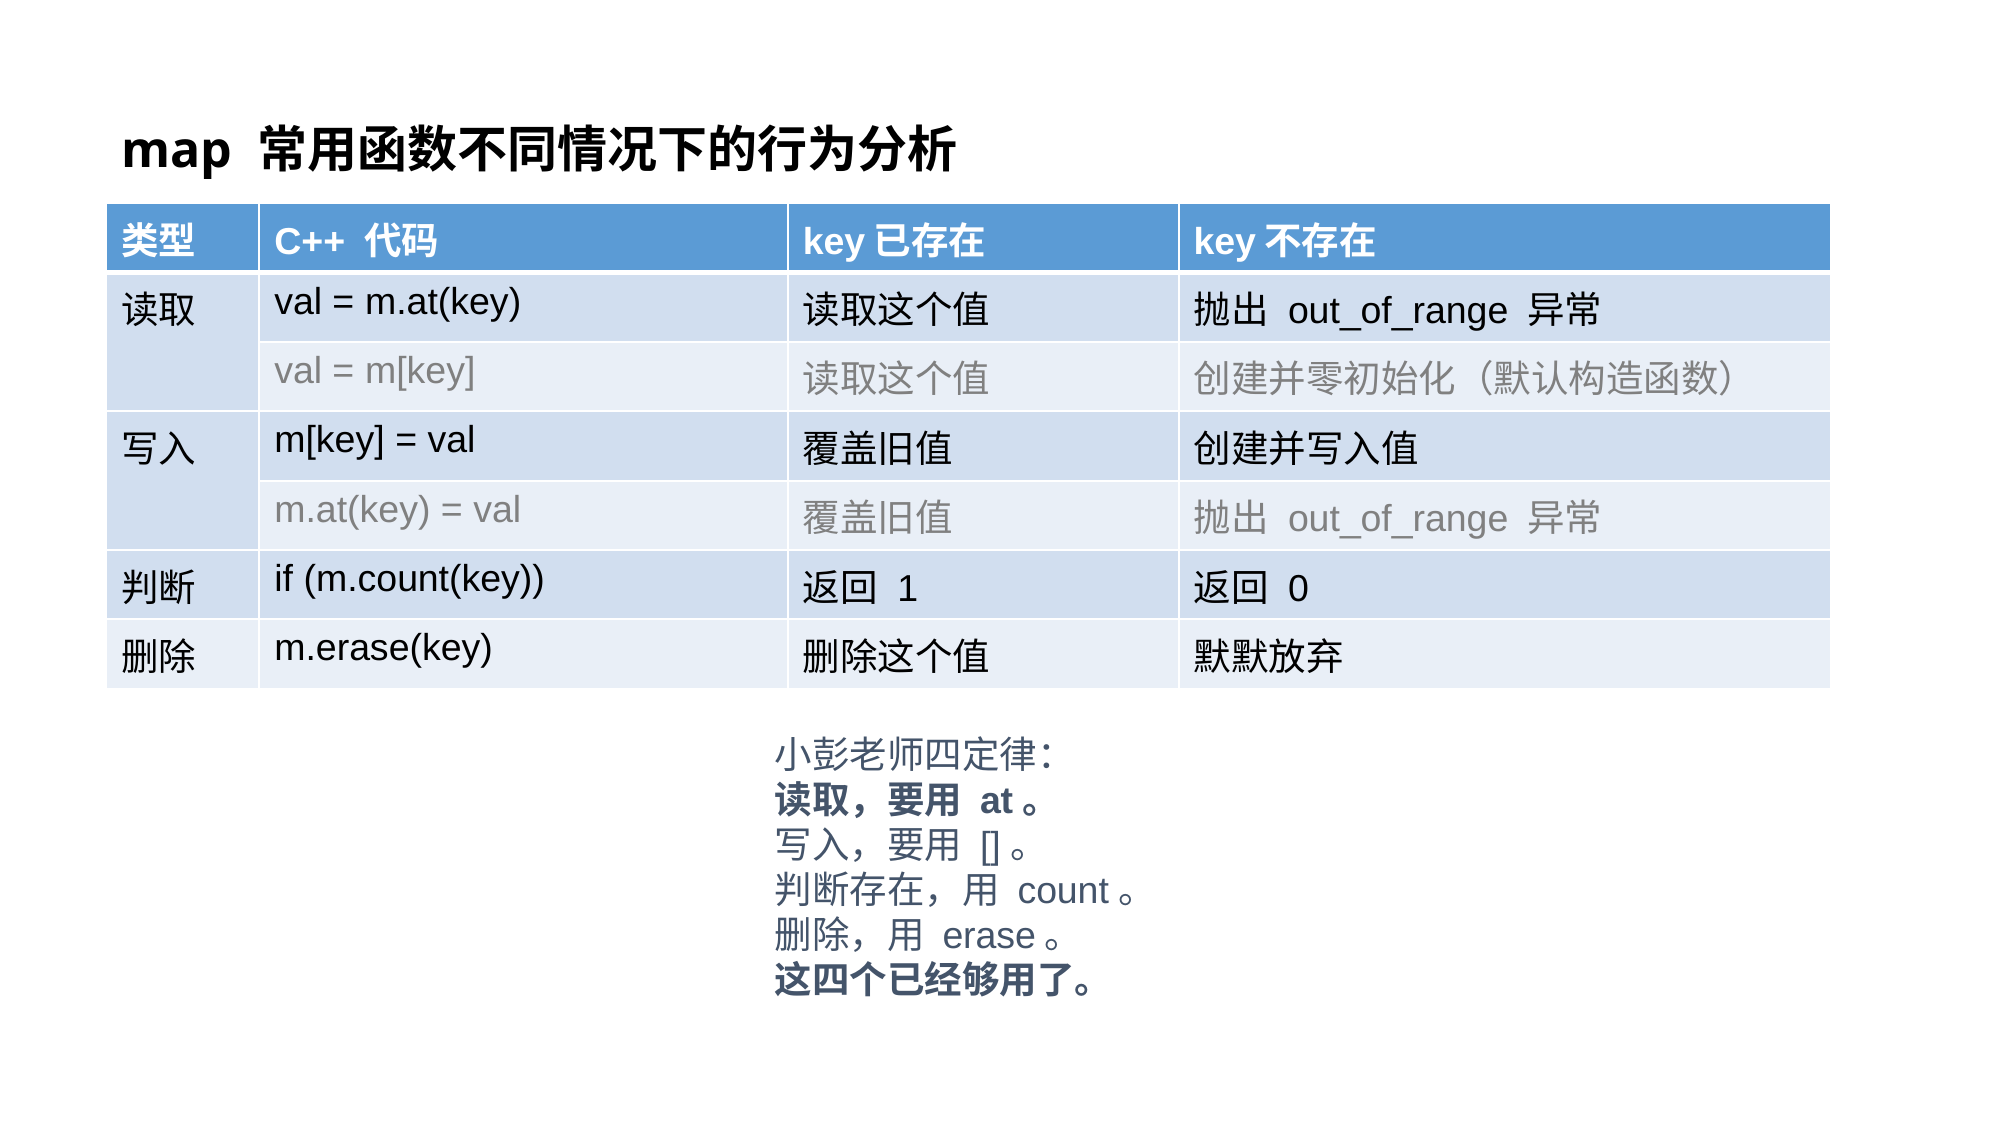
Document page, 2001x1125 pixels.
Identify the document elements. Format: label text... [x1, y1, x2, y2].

title map 常用函数不同情况下的行为分析 [106, 42, 1832, 202]
table_cell 写入 [107, 412, 258, 549]
table_cell m.at(key) = val [260, 482, 787, 549]
text_box 小彭老师四定律： 读取，要用 at。 写入，要用 []。 判断存在，用 count。 删除，用 erase。 这四个已经够用了。 [760, 723, 1177, 1009]
table_cell 读取这个值 [789, 275, 1178, 341]
table_cell m.erase(key) [260, 620, 787, 688]
table_cell 覆盖旧值 [789, 412, 1178, 480]
table_cell val = m[key] [260, 343, 787, 410]
table_cell 抛出 out_of_range 异常 [1180, 482, 1830, 549]
table_header 类型 [107, 204, 258, 270]
table_cell 读取 [107, 275, 258, 410]
table_cell 返回 0 [1180, 551, 1830, 618]
table_cell 返回 1 [789, 551, 1178, 618]
table_header key不存在 [1180, 204, 1830, 270]
table_cell 判断 [107, 551, 258, 618]
table_cell 默默放弃 [1180, 620, 1830, 688]
table_cell 创建并写入值 [1180, 412, 1830, 480]
table_cell 覆盖旧值 [789, 482, 1178, 549]
table_cell if (m.count(key)) [260, 551, 787, 618]
table_cell m[key] = val [260, 412, 787, 480]
table_cell 读取这个值 [789, 343, 1178, 410]
table_cell val = m.at(key) [260, 275, 787, 341]
table_header key已存在 [789, 204, 1178, 270]
table_header C++ 代码 [260, 204, 787, 270]
table_cell 删除这个值 [789, 620, 1178, 688]
table_cell 删除 [107, 620, 258, 688]
table_cell 创建并零初始化（默认构造函数） [1180, 343, 1830, 410]
table_cell 抛出 out_of_range 异常 [1180, 275, 1830, 341]
